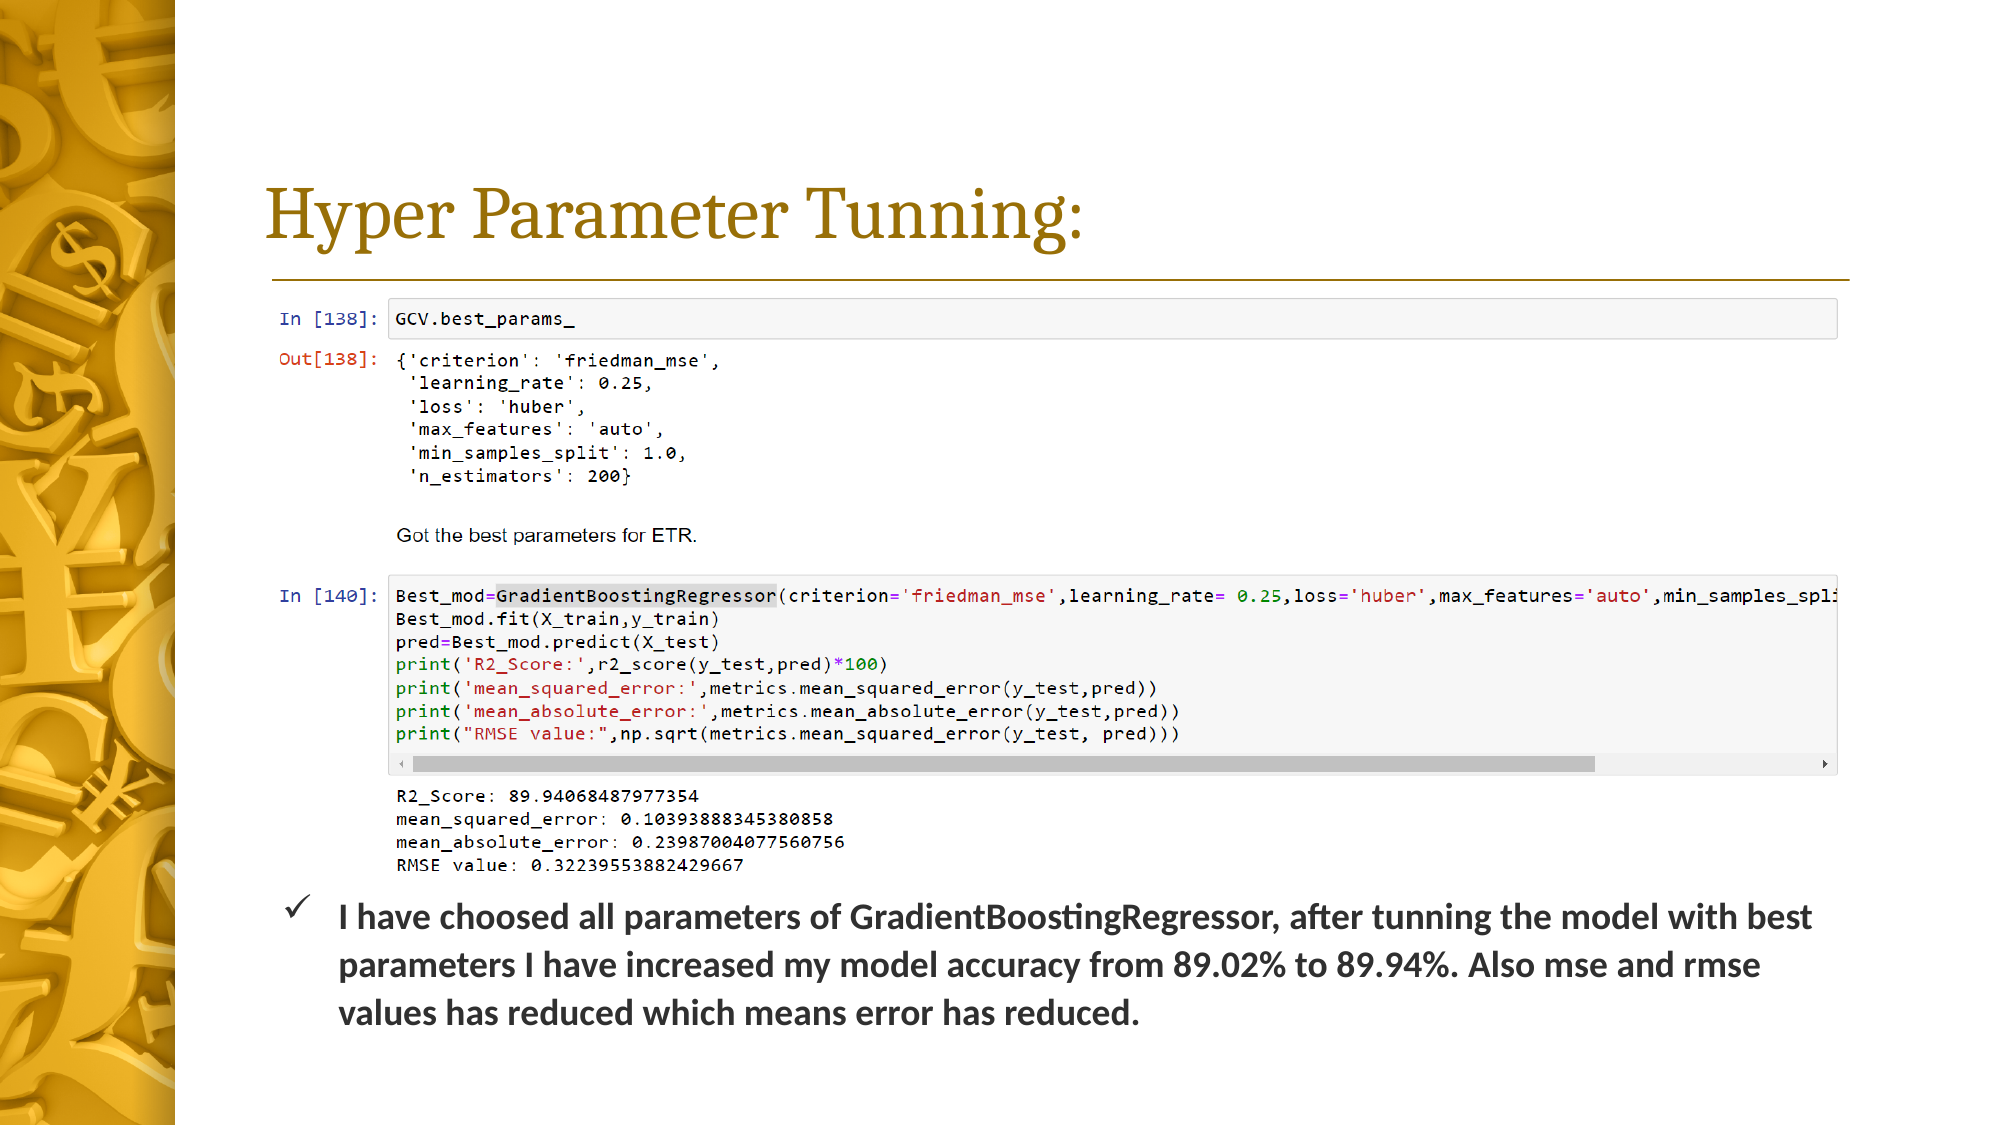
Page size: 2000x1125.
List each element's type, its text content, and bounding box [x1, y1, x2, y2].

picture [0, 0, 175, 1125]
text_box I have choosed all parameters of GradientBoostingRegressor, after tunning the model with best parameters I have increased my model accuracy from 89.02% to 89.94%. Also mse and rmse values has reduced which means error has reduced. [267, 881, 1863, 1041]
title Hyper Parameter Tunning: [249, 62, 1863, 263]
picture [269, 290, 1843, 882]
